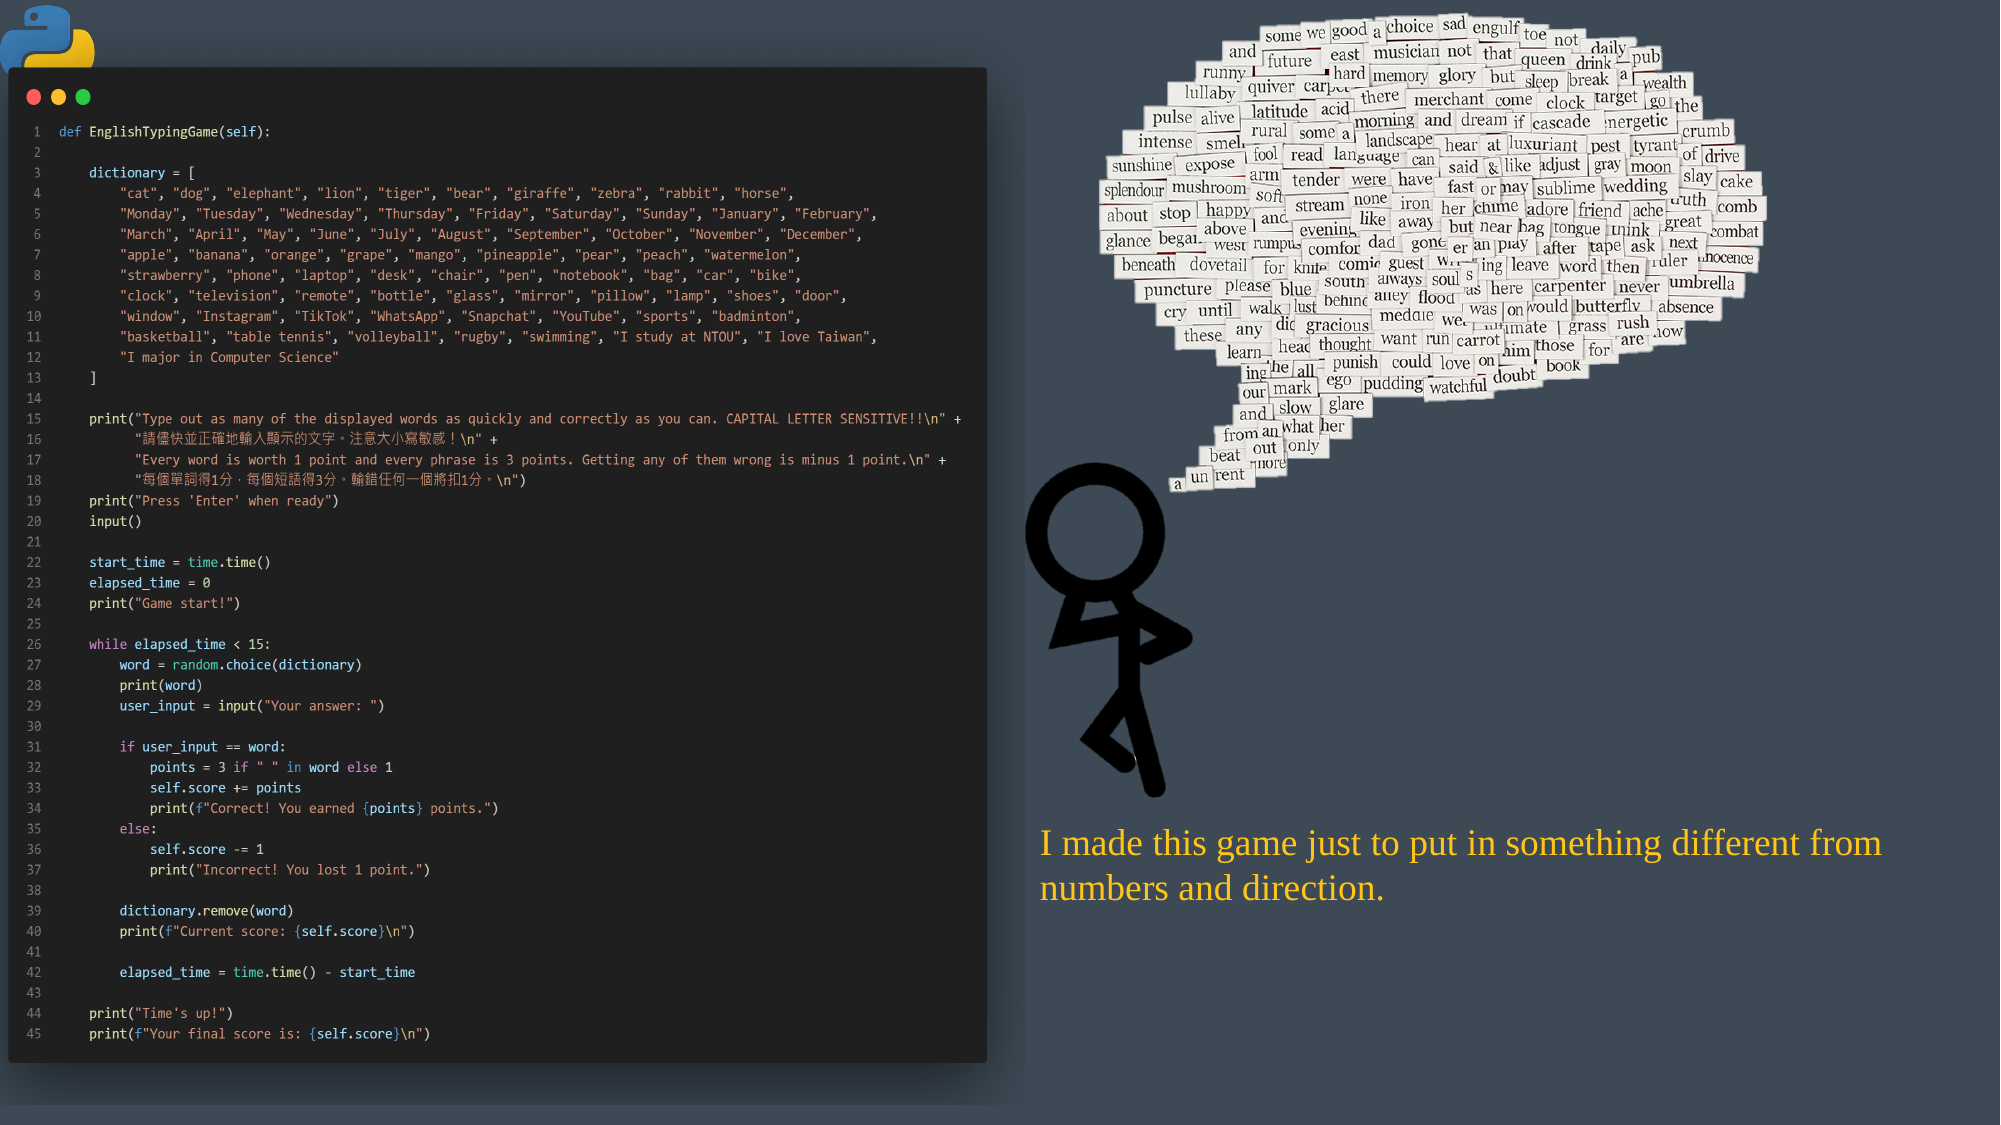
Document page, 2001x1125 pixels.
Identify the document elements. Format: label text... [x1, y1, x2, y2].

text_box I made this game just to put in something different from numbers and direction. [1024, 810, 1980, 916]
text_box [911, 0, 1802, 836]
picture [0, 0, 170, 145]
text_box [0, 25, 1026, 1106]
